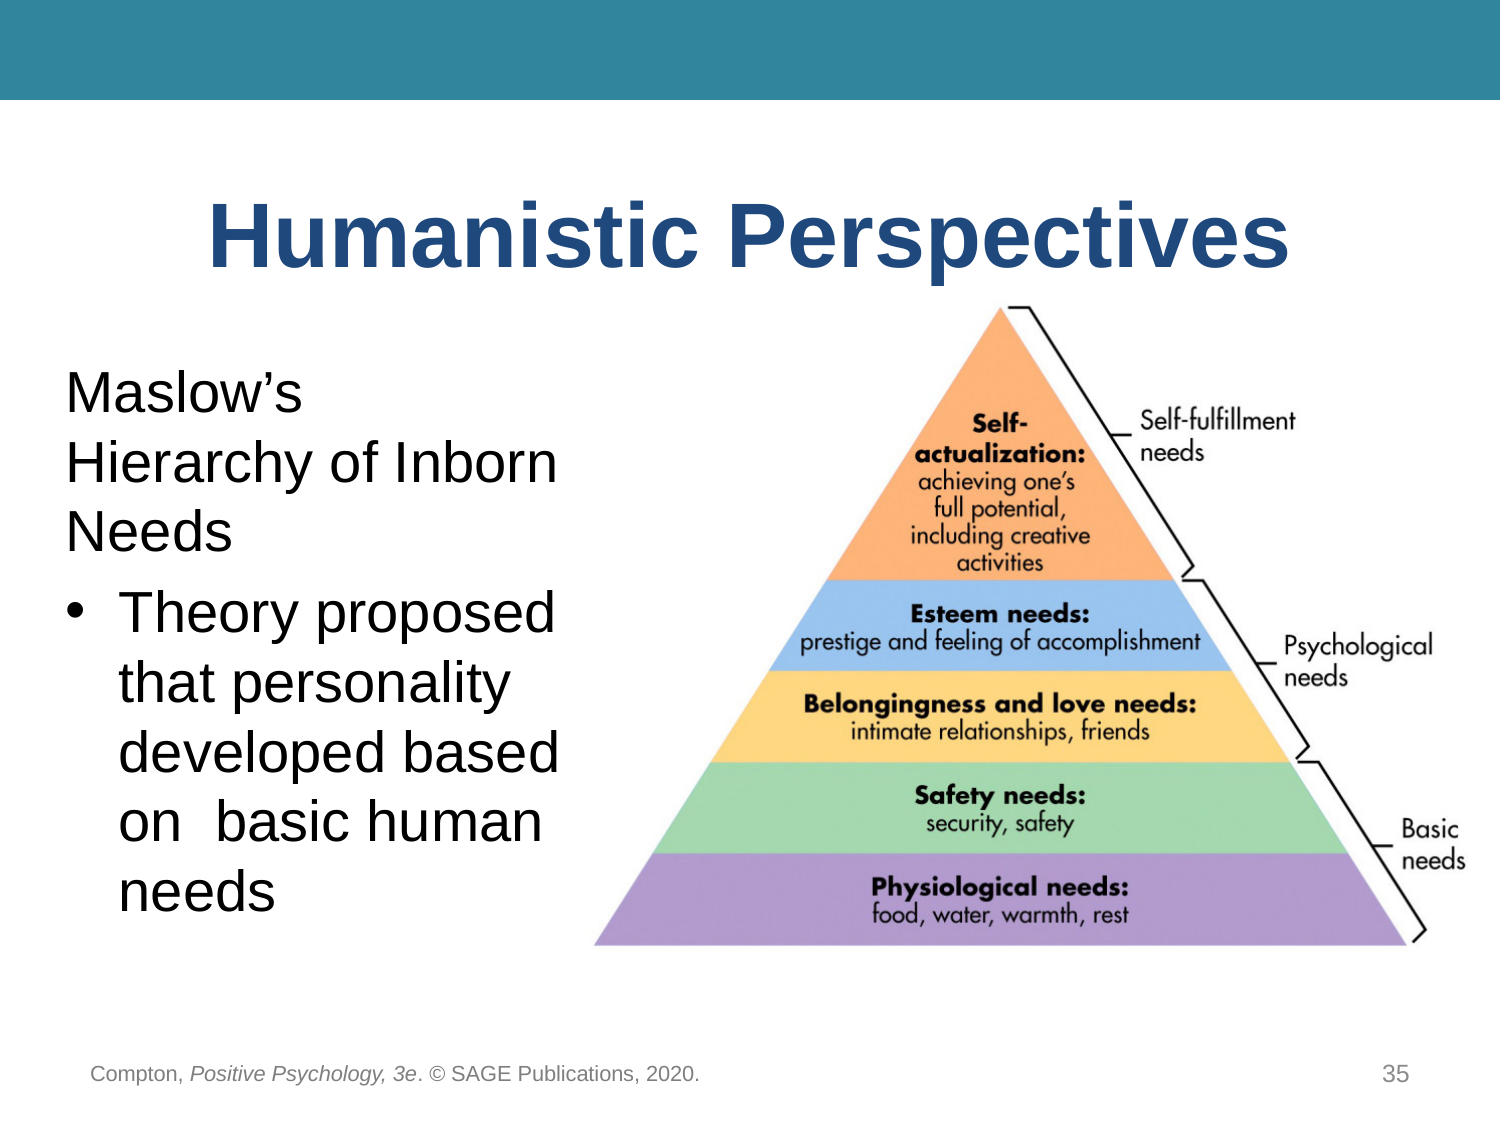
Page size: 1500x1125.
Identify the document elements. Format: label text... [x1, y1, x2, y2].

footer Compton, Positive Psychology, 3e. © SAGE Publications, 2020. [75, 1042, 1313, 1103]
slide_number 35 [1350, 1042, 1425, 1103]
title Humanistic Perspectives [75, 137, 1425, 325]
picture [574, 287, 1480, 962]
list Maslow’s Hierarchy of Inborn Needs Theory proposed that personality developed based on basic human needs [50, 346, 576, 1002]
